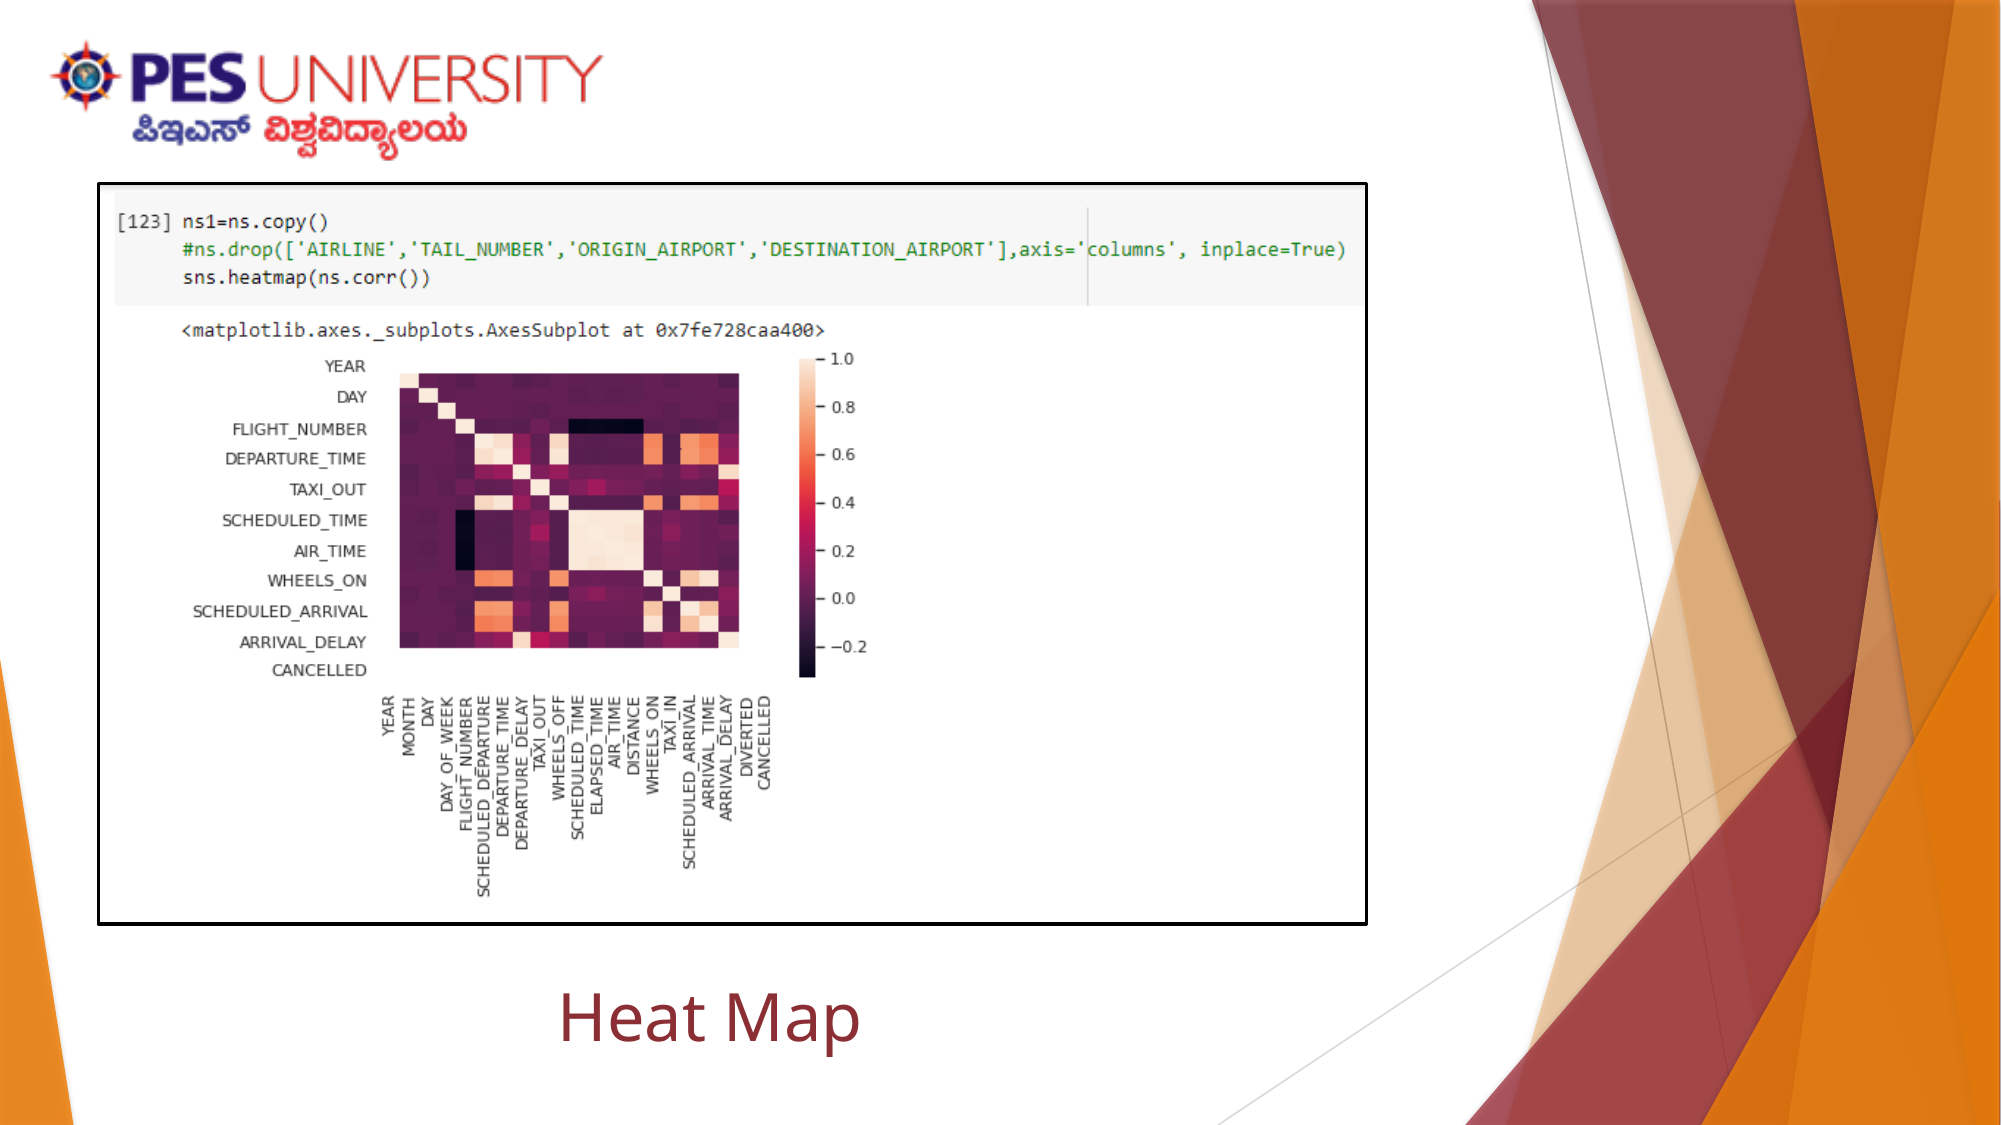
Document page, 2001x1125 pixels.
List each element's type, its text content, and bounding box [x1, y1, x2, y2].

text_box Heat Map [543, 967, 878, 1063]
picture [47, 36, 610, 163]
picture [99, 184, 1366, 923]
